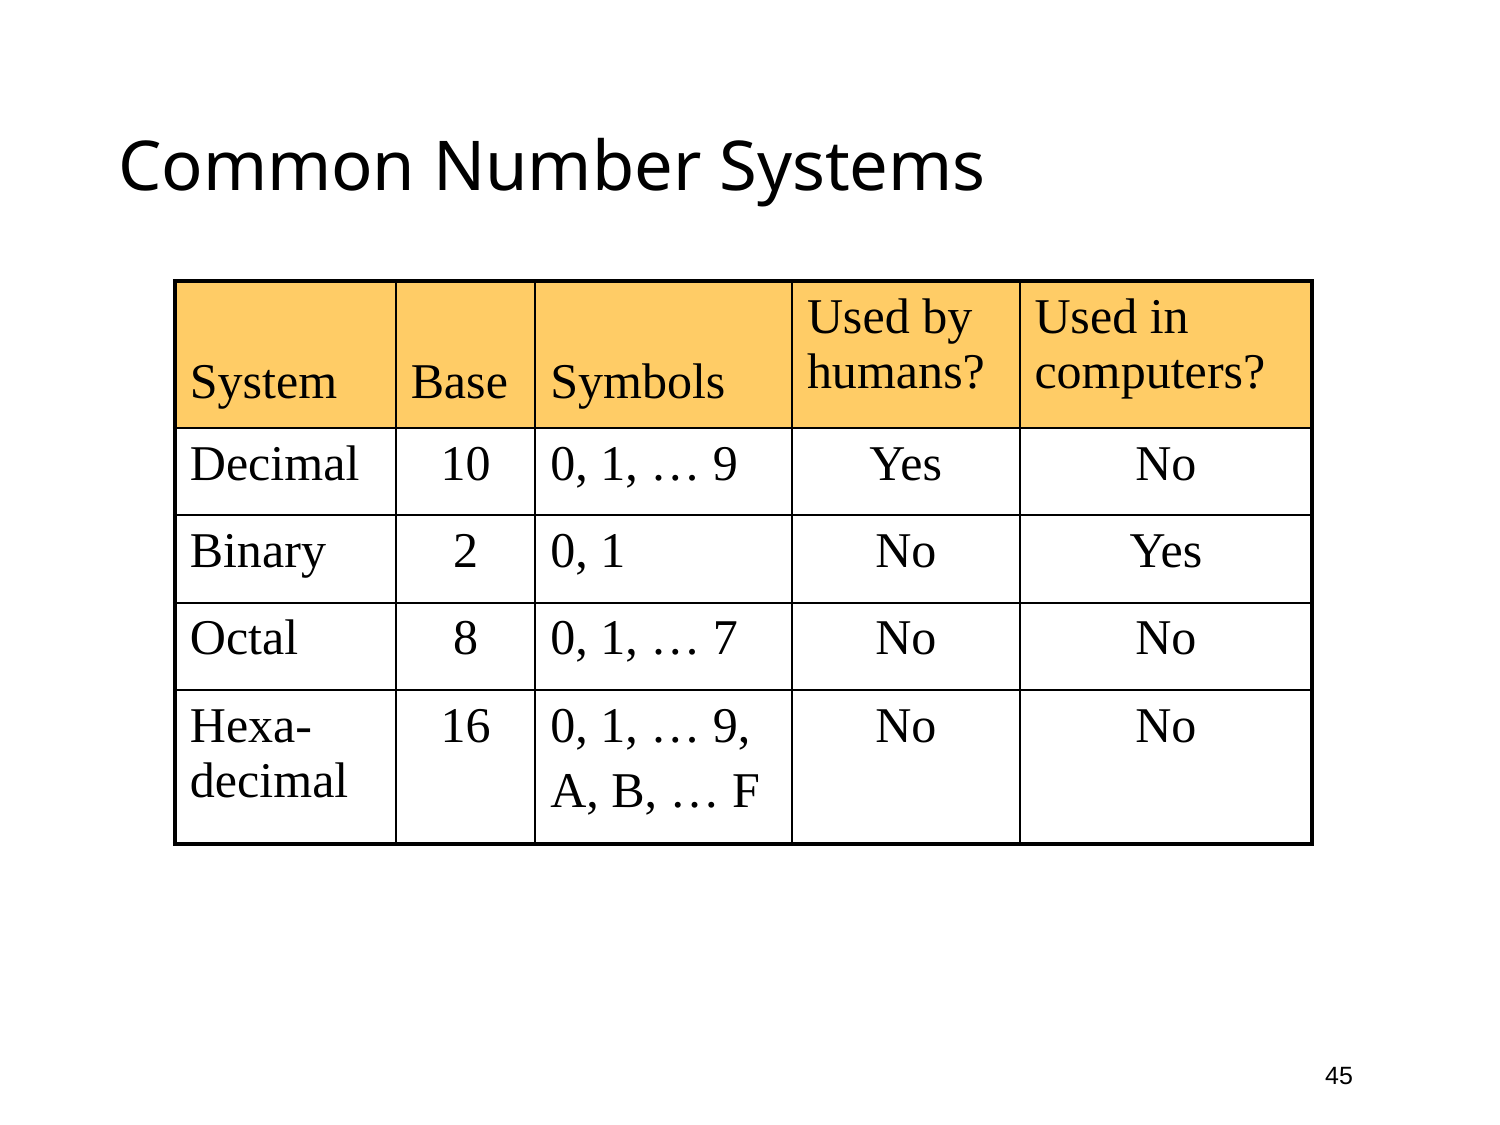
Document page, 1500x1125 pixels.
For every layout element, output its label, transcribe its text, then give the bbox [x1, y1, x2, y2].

table_cell Binary [177, 516, 395, 602]
table_cell No [793, 516, 1019, 602]
table_cell Yes [1021, 516, 1310, 602]
table_cell 10 [397, 429, 534, 514]
table_cell 0, 1, … 9 [536, 429, 791, 514]
table_header Used by humans? [793, 283, 1019, 427]
table_header Symbols [536, 283, 791, 427]
table_cell 8 [397, 604, 534, 689]
table_cell No [1021, 604, 1310, 689]
table_cell Hexa- decimal [177, 691, 395, 842]
table_header System [177, 283, 395, 427]
table_header Used in computers? [1021, 283, 1310, 427]
table_cell 0, 1, … 9, A, B, … F [536, 691, 791, 842]
table_cell Decimal [177, 429, 395, 514]
table_cell 16 [397, 691, 534, 842]
table_cell 0, 1 [536, 516, 791, 602]
table_cell Octal [177, 604, 395, 689]
title Common Number Systems [103, 59, 1397, 278]
table_cell No [1021, 691, 1310, 842]
table_cell 0, 1, … 7 [536, 604, 791, 689]
table_cell No [1021, 429, 1310, 514]
table_header Base [397, 283, 534, 427]
table_cell No [793, 691, 1019, 842]
table_cell 2 [397, 516, 534, 602]
table_cell Yes [793, 429, 1019, 514]
table_cell No [793, 604, 1019, 689]
